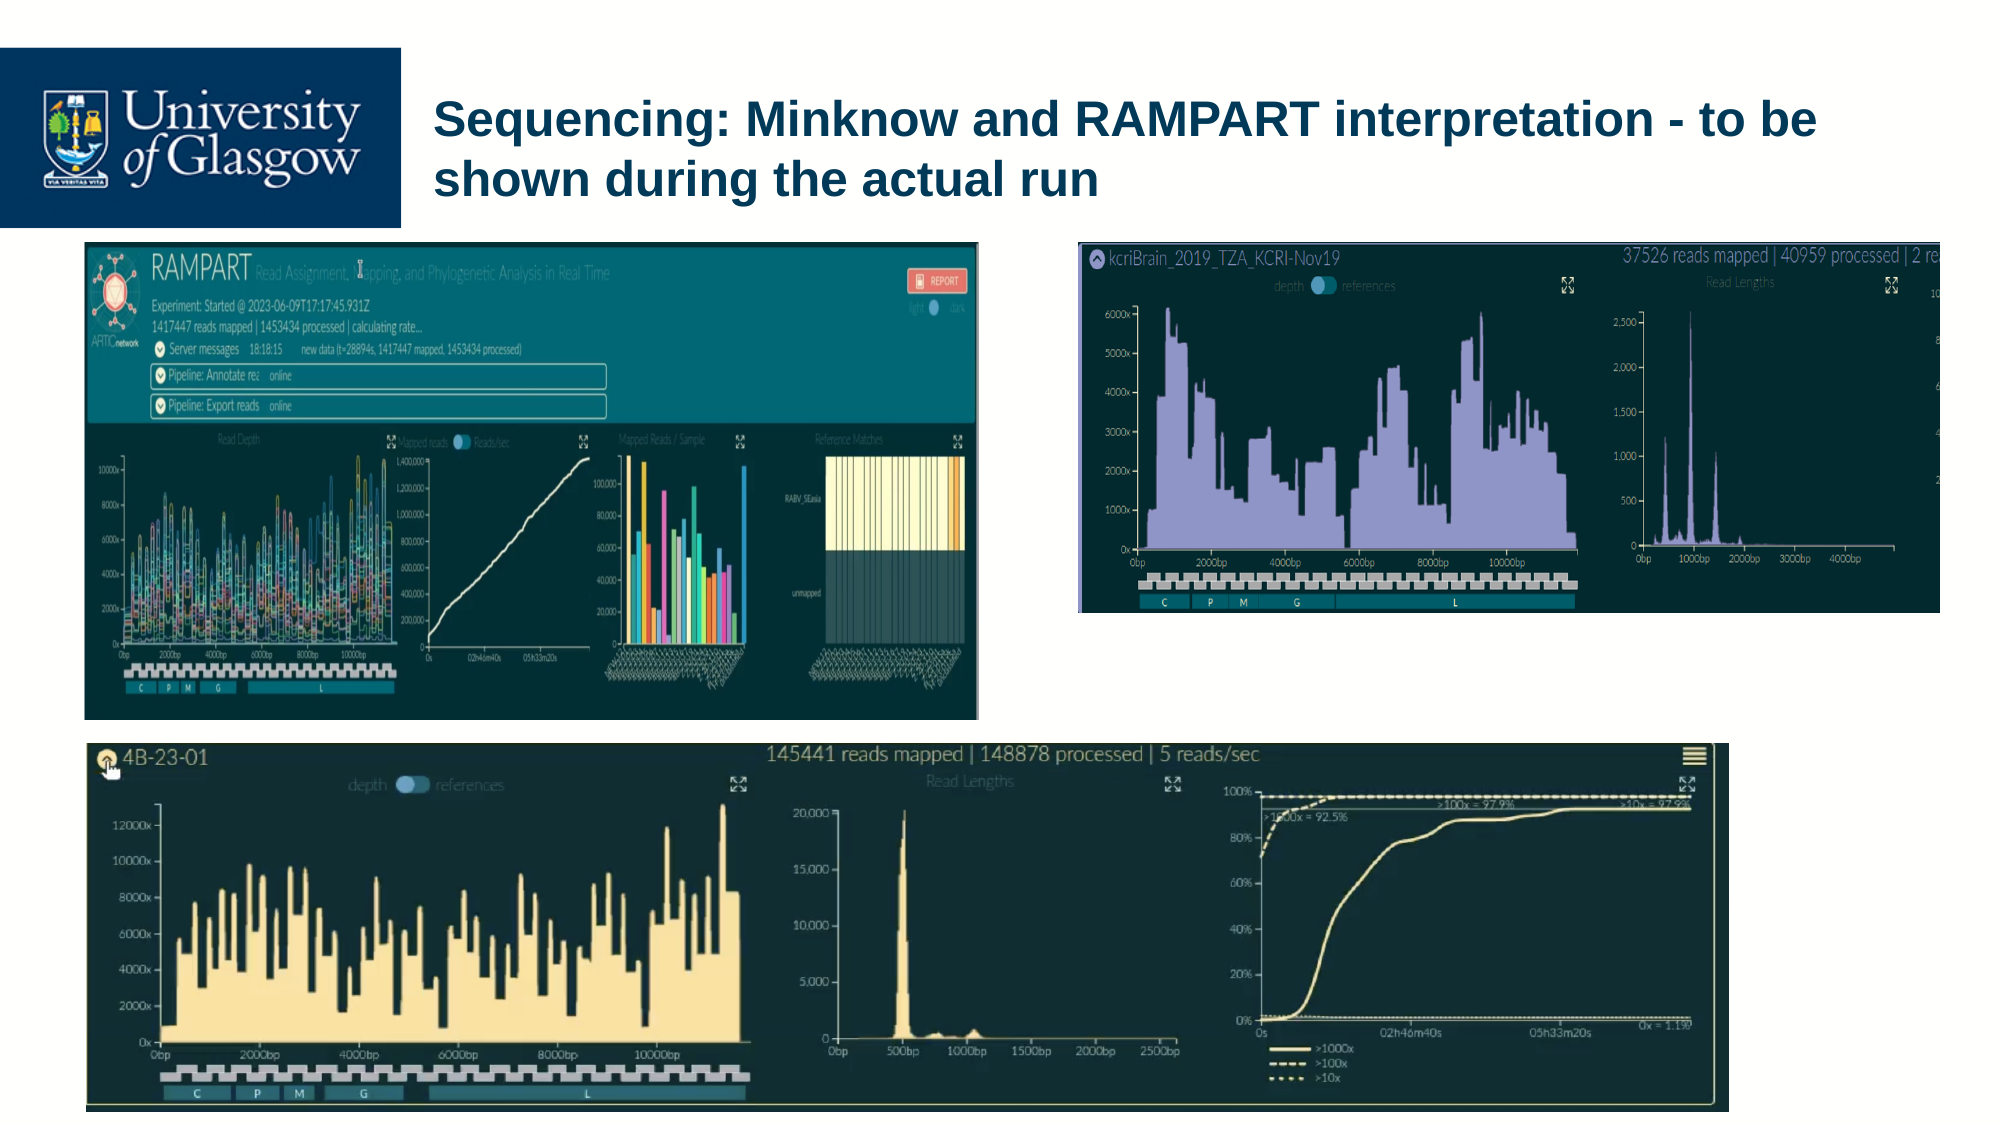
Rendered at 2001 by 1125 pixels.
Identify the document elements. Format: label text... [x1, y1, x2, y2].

picture [0, 0, 2000, 1125]
text_box Sequencing: Minknow and RAMPART interpretation - to be shown during the actual run [431, 84, 1959, 207]
